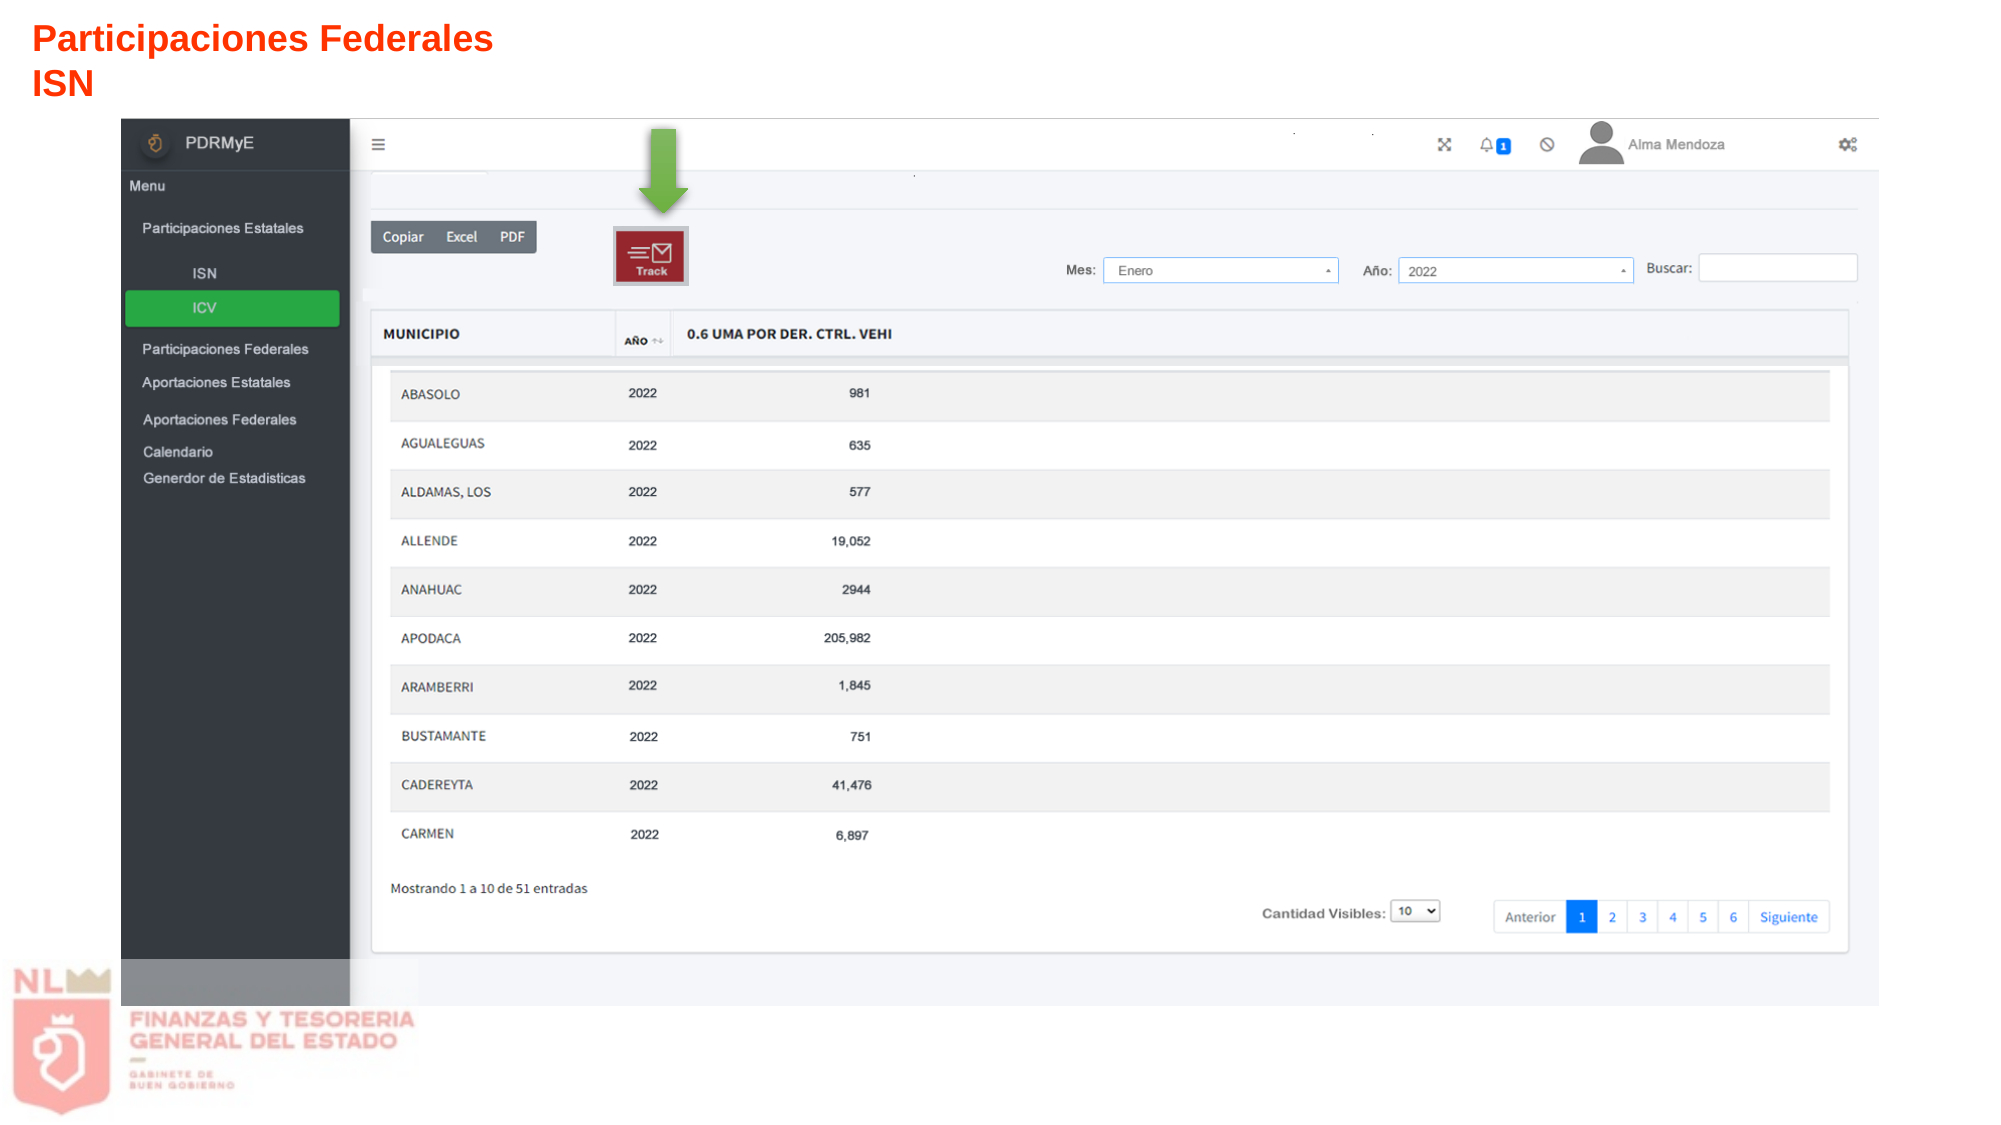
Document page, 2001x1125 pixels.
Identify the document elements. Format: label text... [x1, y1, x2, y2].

text_box Participaciones Federales ISN [17, 6, 821, 112]
picture [613, 226, 689, 286]
text_box [2, 958, 420, 1123]
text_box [121, 119, 1879, 1006]
